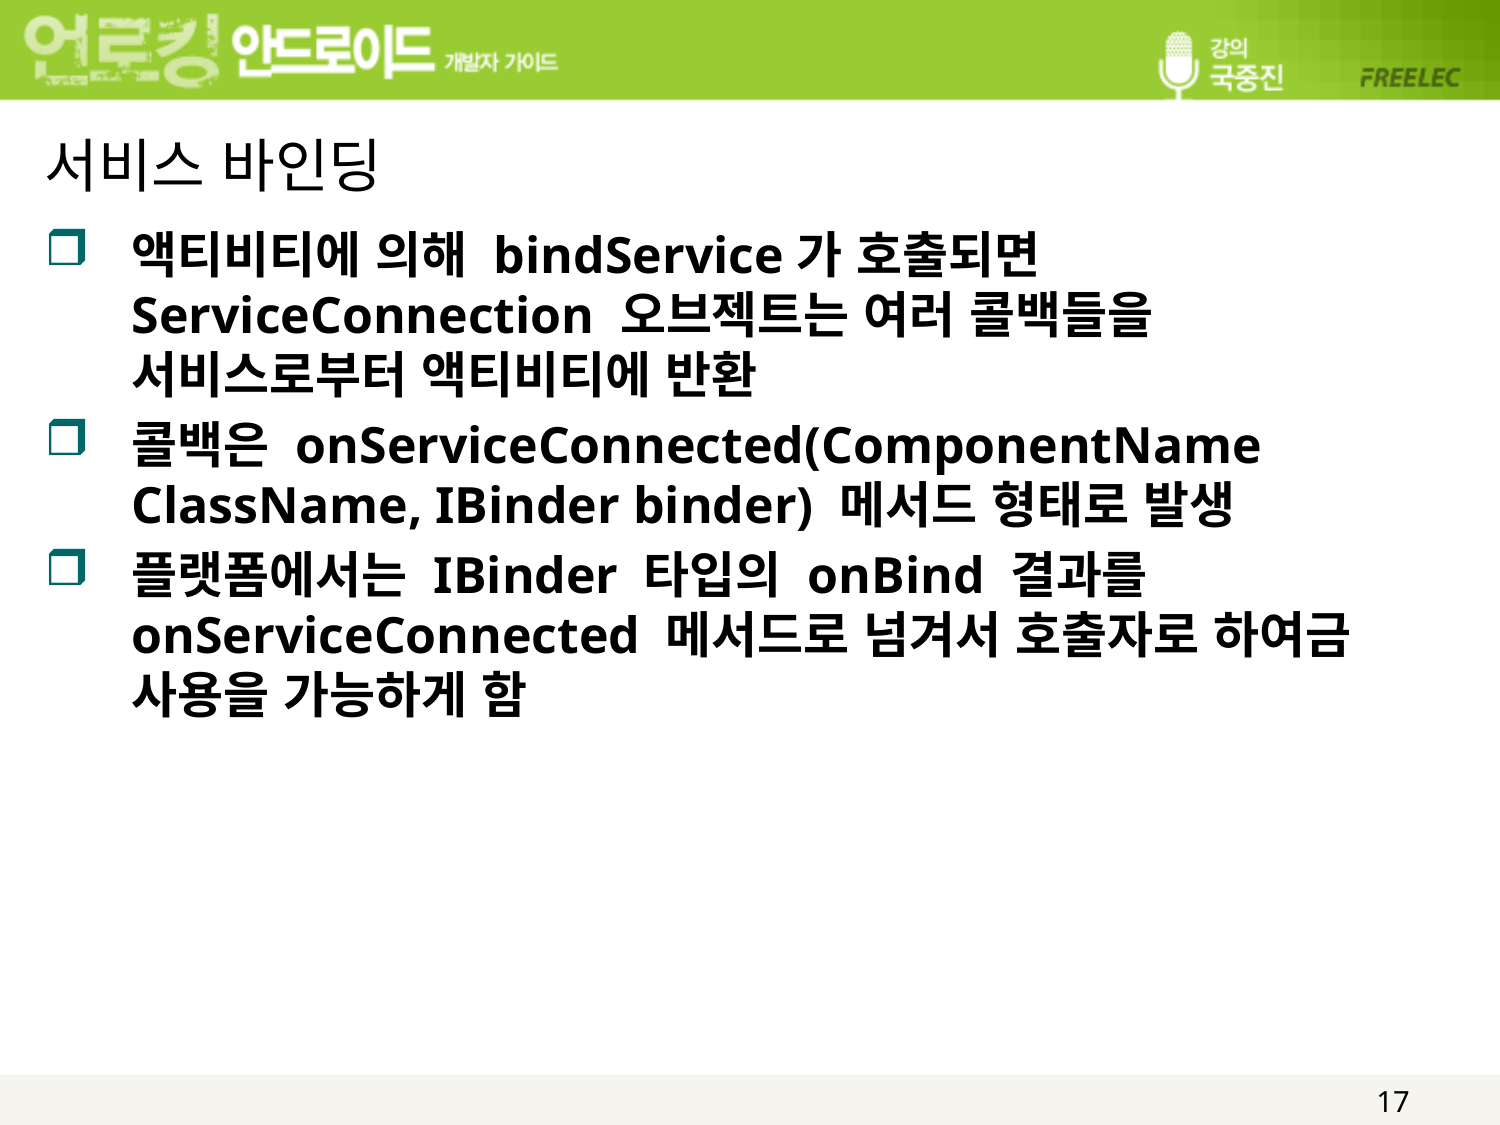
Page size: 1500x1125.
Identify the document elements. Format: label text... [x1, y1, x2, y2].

slide_number 17 [1074, 1075, 1426, 1121]
list 액티비티에 의해 bindService가 호출되면 ServiceConnection 오브젝트는 여러 콜백들을 서비스로부터 액티비티에 반환 콜백은 onServiceConnected(ComponentName ClassName, IBinder binder) 메서드 형태로 발생 플랫폼에서는 IBinder 타입의 onBind 결과를 onServiceConnected 메서드로 넘겨서 호출자로 하여금 사용을 가능하게 함 [29, 215, 1448, 1067]
title 서비스 바인딩 [29, 128, 1460, 200]
picture [0, 0, 1500, 1074]
